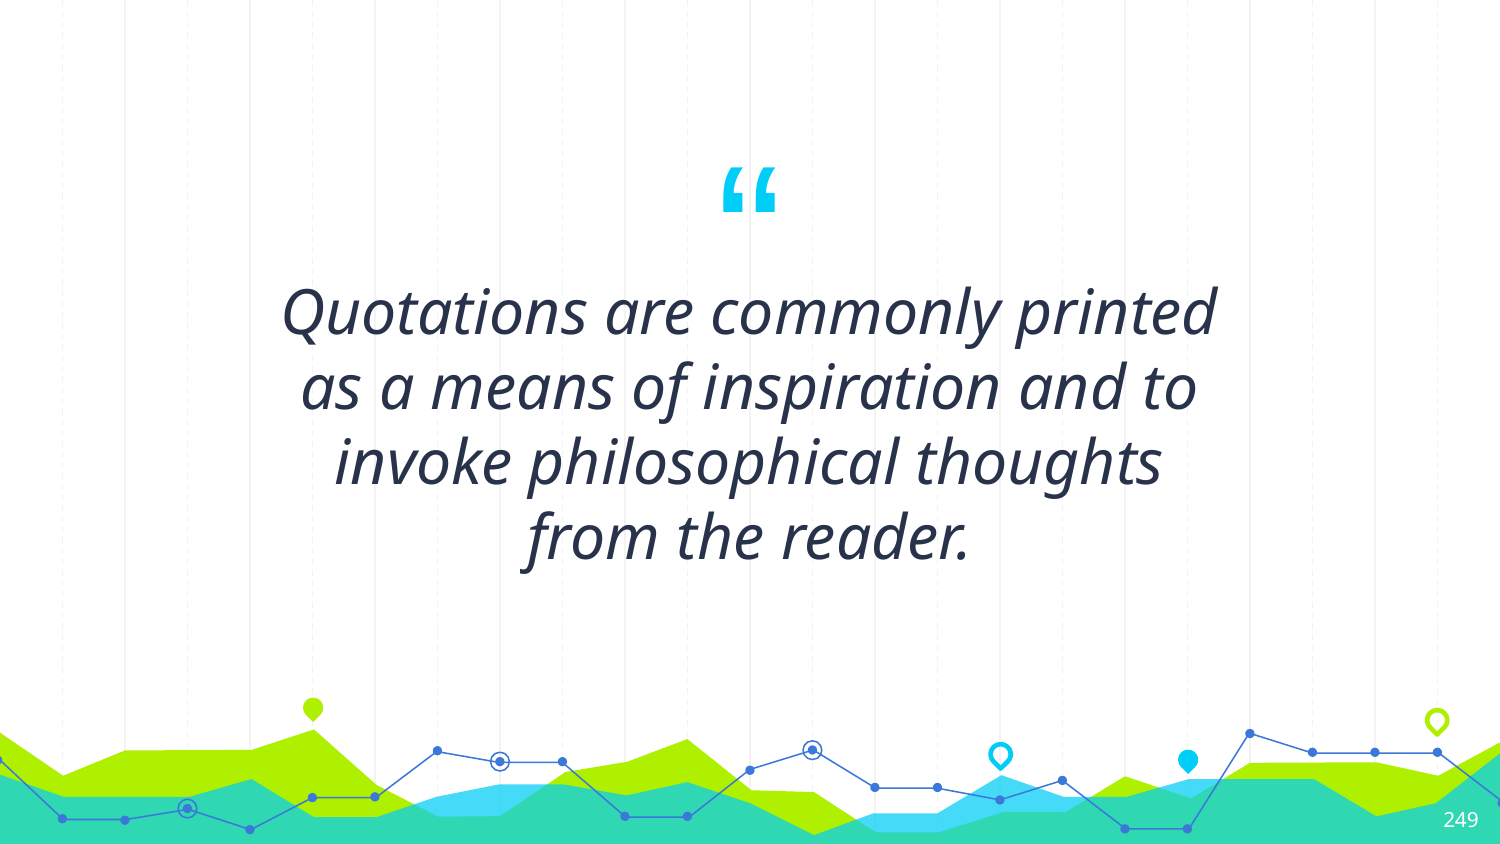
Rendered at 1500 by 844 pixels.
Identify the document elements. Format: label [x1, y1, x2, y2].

slide_number [1403, 791, 1494, 844]
list [249, 354, 1251, 490]
